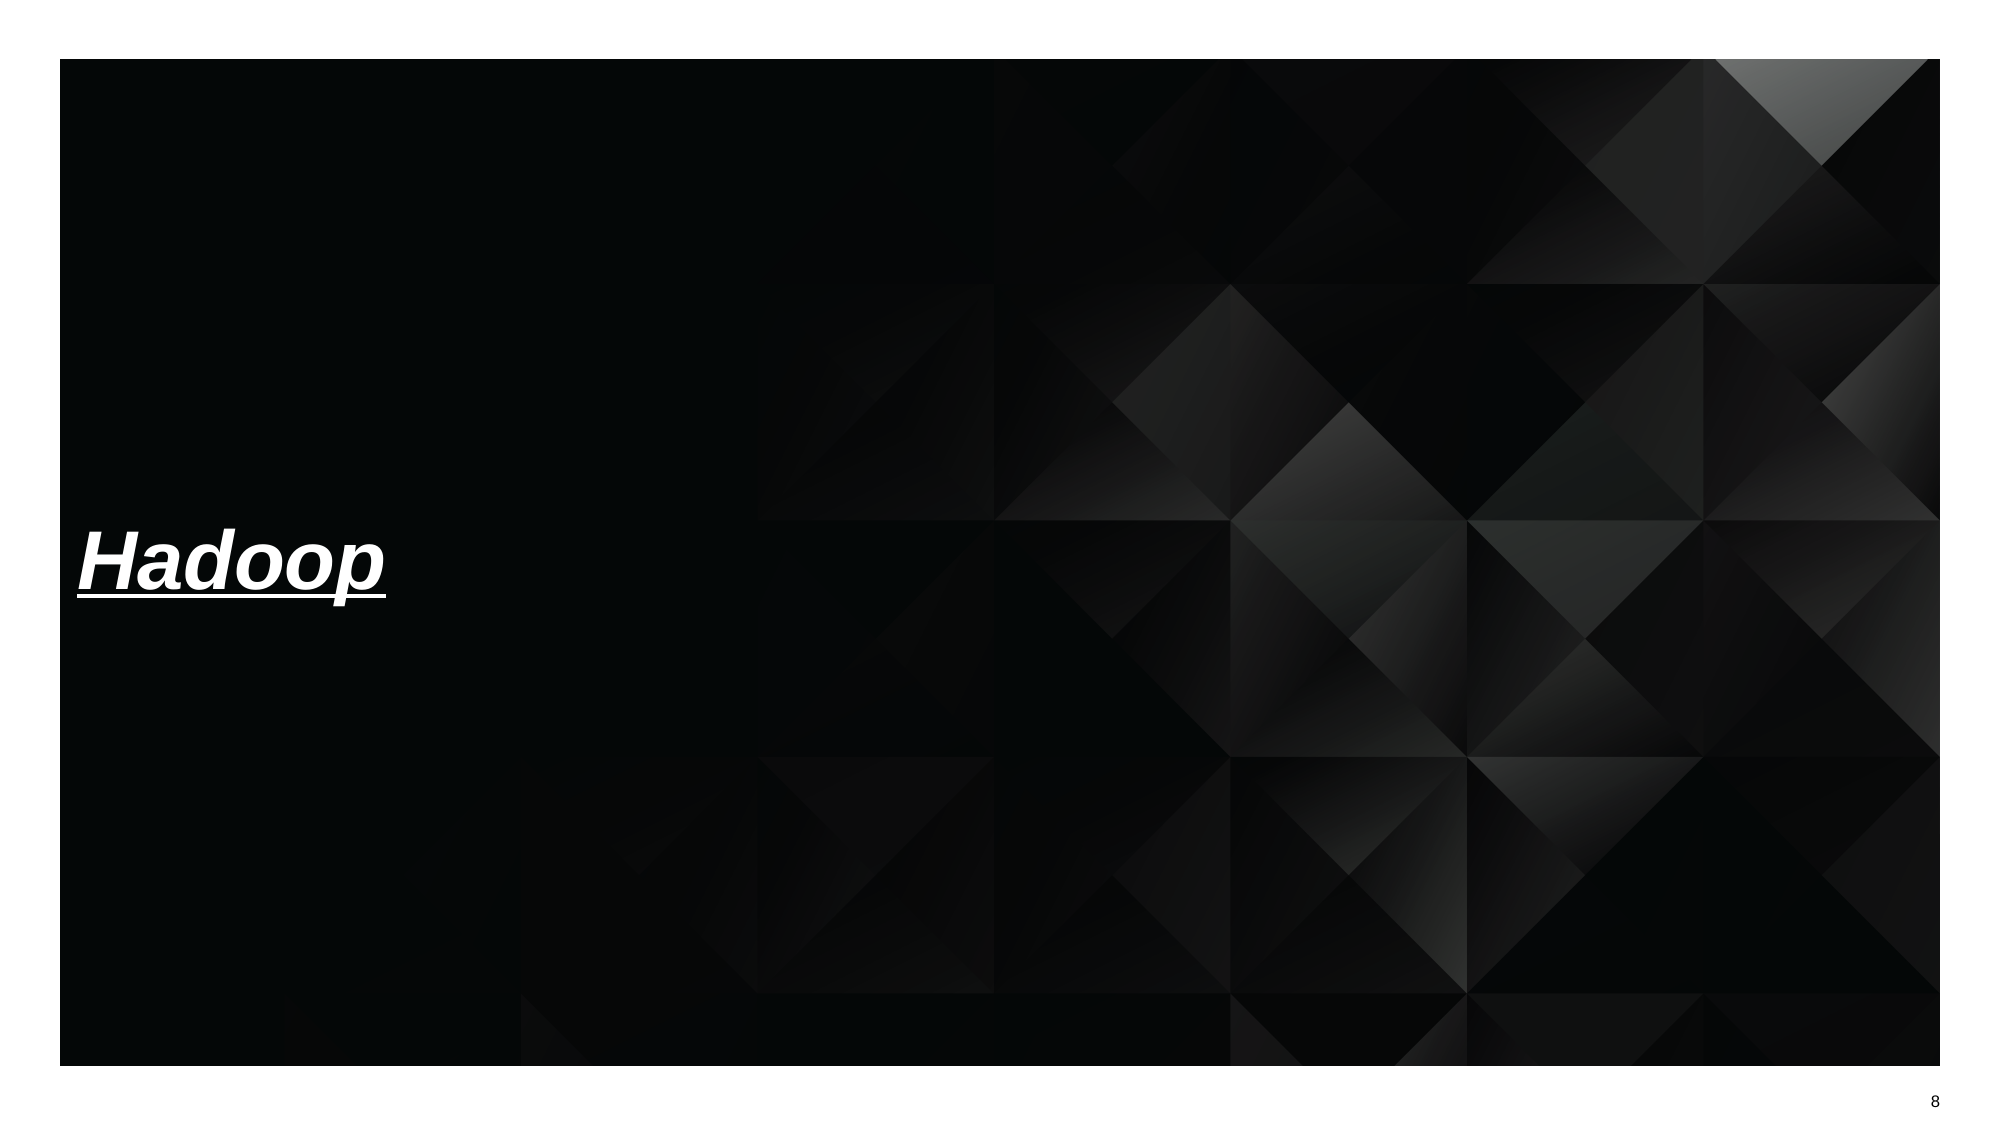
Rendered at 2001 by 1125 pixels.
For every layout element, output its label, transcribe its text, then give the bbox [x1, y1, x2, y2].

slide_number 8 [1800, 1076, 2000, 1125]
title Hadoop [62, 59, 1938, 1066]
